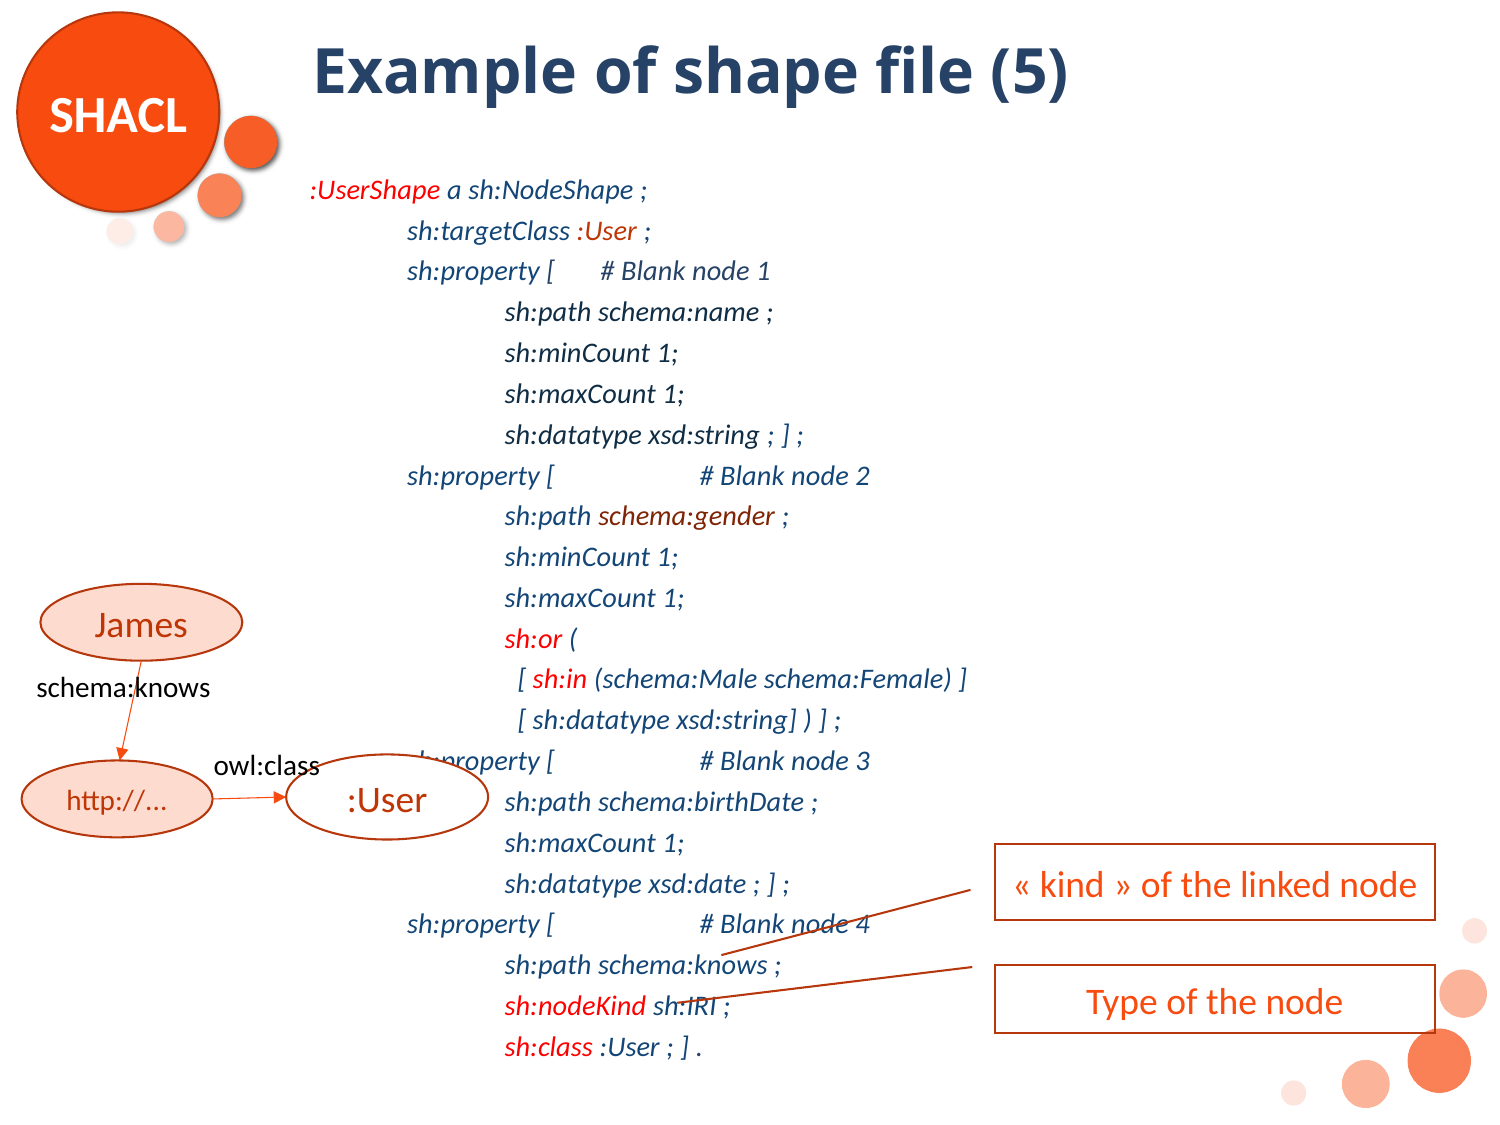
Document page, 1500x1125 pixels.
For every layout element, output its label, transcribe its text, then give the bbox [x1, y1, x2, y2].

text_box Type of the node [677, 966, 973, 1004]
text_box « kind » of the linked node [721, 888, 971, 957]
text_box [198, 739, 489, 840]
text_box « kind » of the linked node [994, 843, 1436, 921]
list :UserShape a sh:NodeShape ; sh:targetClass :User ; sh:property [ # Blank node 1 sh:path schema:name ; sh:minCount 1; sh:maxCount 1; sh:datatype xsd:string ; ] ; sh:property [ # Blank node 2 sh:path schema:gender ; sh:minCount 1; sh:maxCount 1; sh:or ( [ sh:in (schema:Male schema:Female) ] [ sh:datatype xsd:string] ) ] ; sh:property [ # Blank node 3 sh:path schema:birthDate ; sh:maxCount 1; sh:datatype xsd:date ; ] ; sh:property [ # Blank node 4 sh:path schema:knows ; sh:nodeKind sh:IRI ; sh:class :User ; ] . [294, 167, 1019, 1078]
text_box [21, 583, 243, 838]
title Example of shape file (5) [297, 0, 1483, 152]
text_box Type of the node [994, 964, 1436, 1034]
picture [17, 10, 287, 254]
